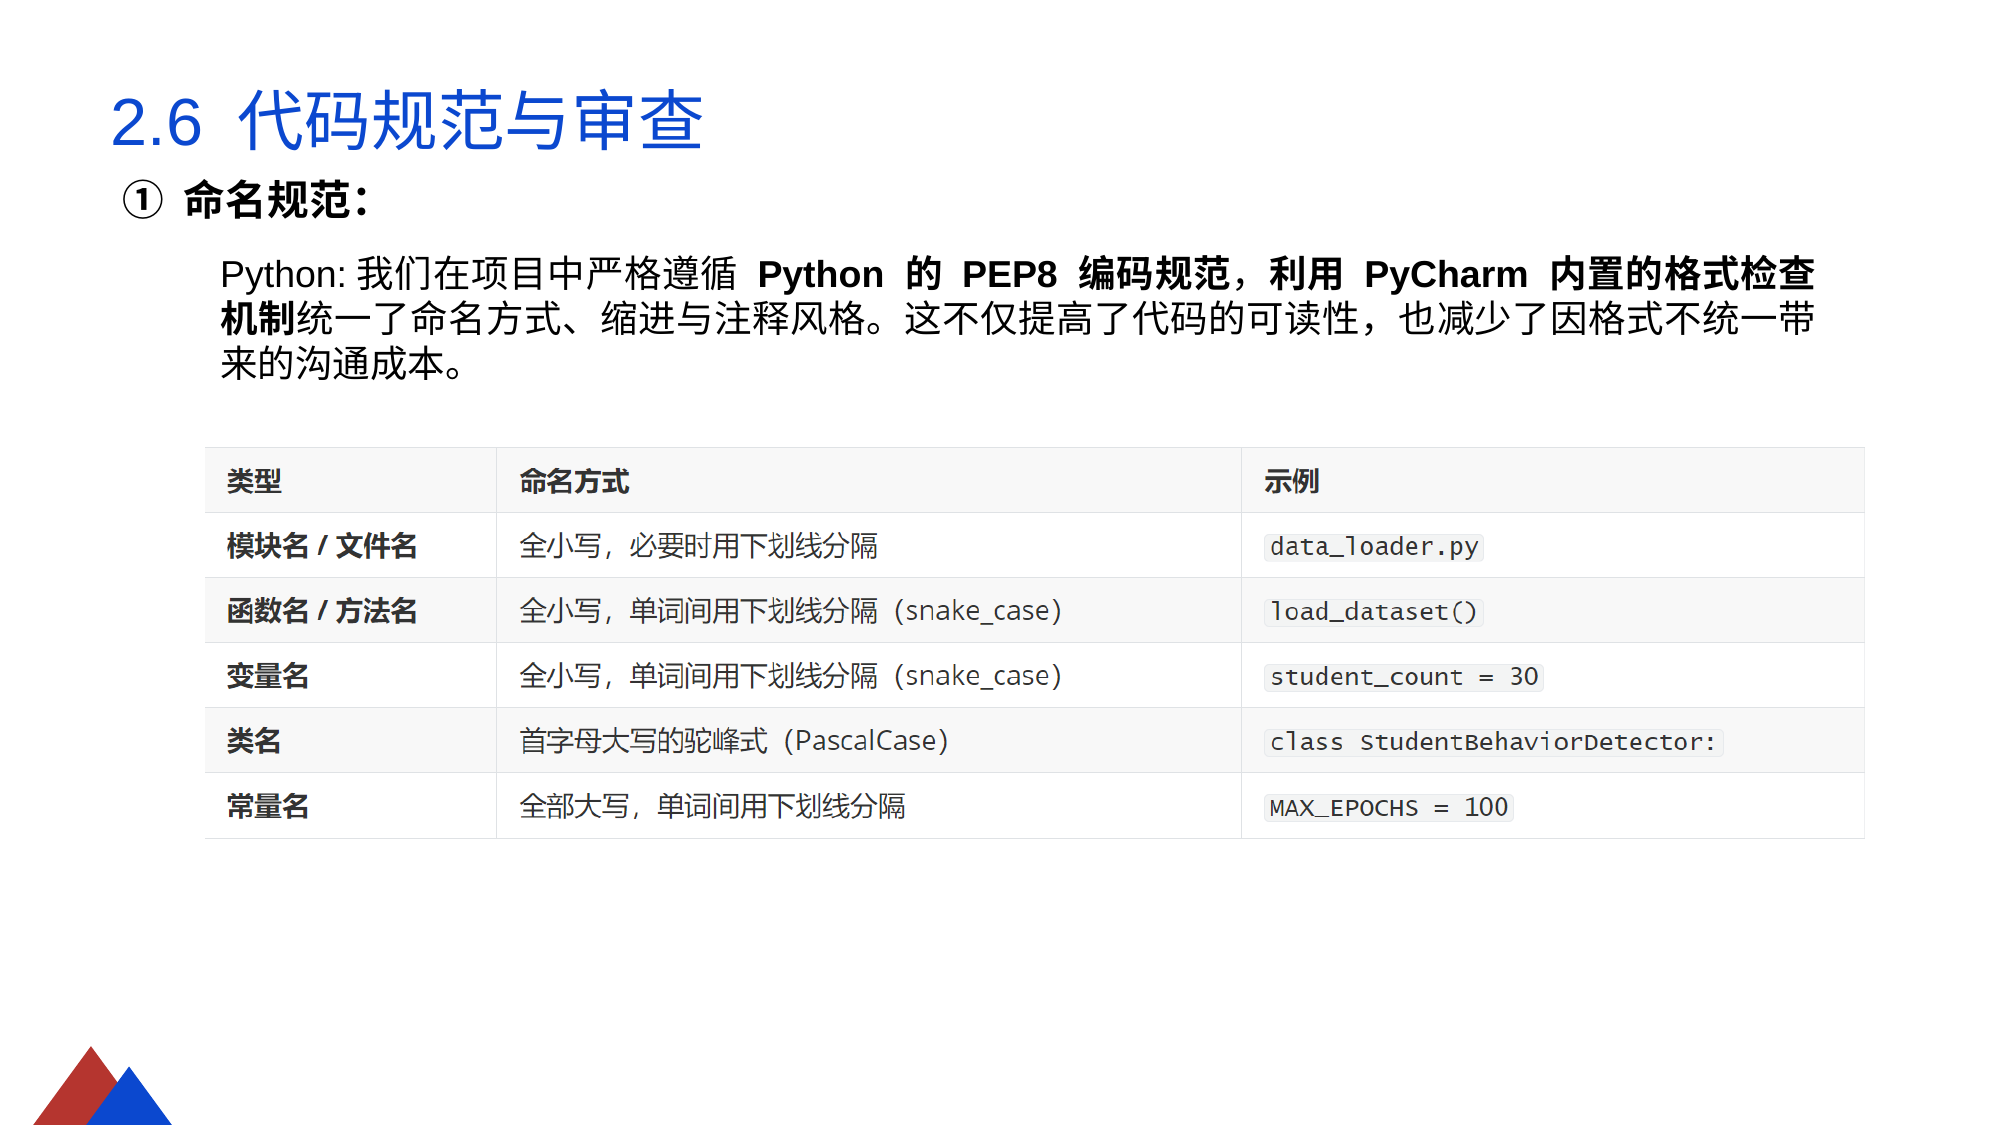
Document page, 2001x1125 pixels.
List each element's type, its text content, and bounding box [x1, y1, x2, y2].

picture [205, 446, 1865, 840]
text_box Python:我们在项目中严格遵循 Python 的 PEP8 编码规范，利用 PyCharm 内置的格式检查机制统一了命名方式、缩进与注释风格。这不仅提高了代码的可读性，也减少了因格式不统一带来的沟通成本。 [205, 242, 1831, 393]
text_box ① 命名规范： [107, 166, 921, 228]
text_box 2.6 代码规范与审查 [96, 71, 1260, 167]
